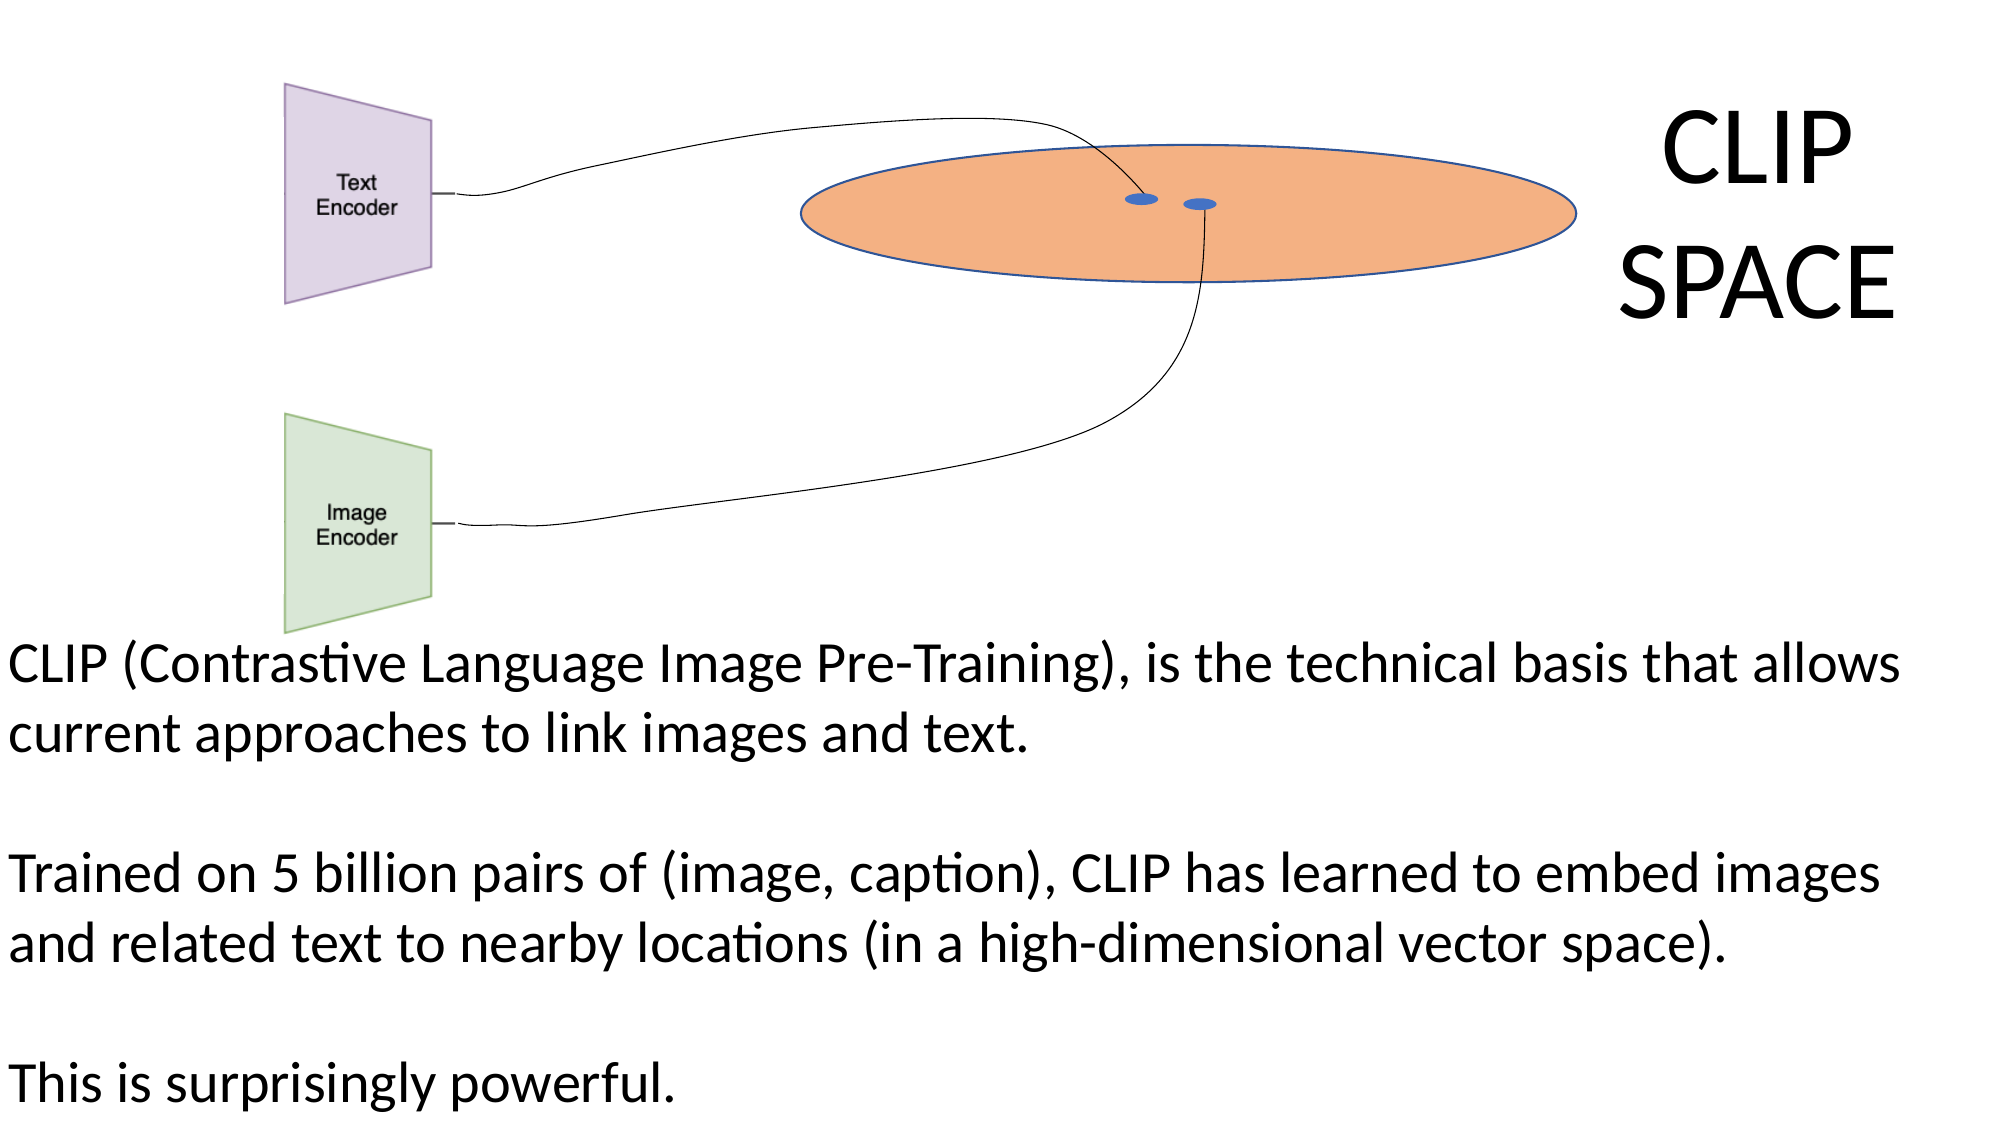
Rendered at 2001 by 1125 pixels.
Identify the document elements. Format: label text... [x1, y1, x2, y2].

text_box [800, 144, 1557, 283]
text_box [458, 210, 1206, 527]
text_box CLIP (Contrastive Language Image Pre-Training), is the technical basis that allows current approaches to link images and text. Trained on 5 billion pairs of (image, caption), CLIP has learned to embed images and related text to nearby locations (in a high-dimensional vector space). This is surprisingly powerful. [0, 615, 1979, 1123]
text_box CLIP SPACE [1557, 63, 1959, 349]
text_box [1124, 193, 1159, 206]
picture [0, 63, 456, 674]
text_box [456, 117, 1145, 203]
text_box [1183, 198, 1217, 211]
